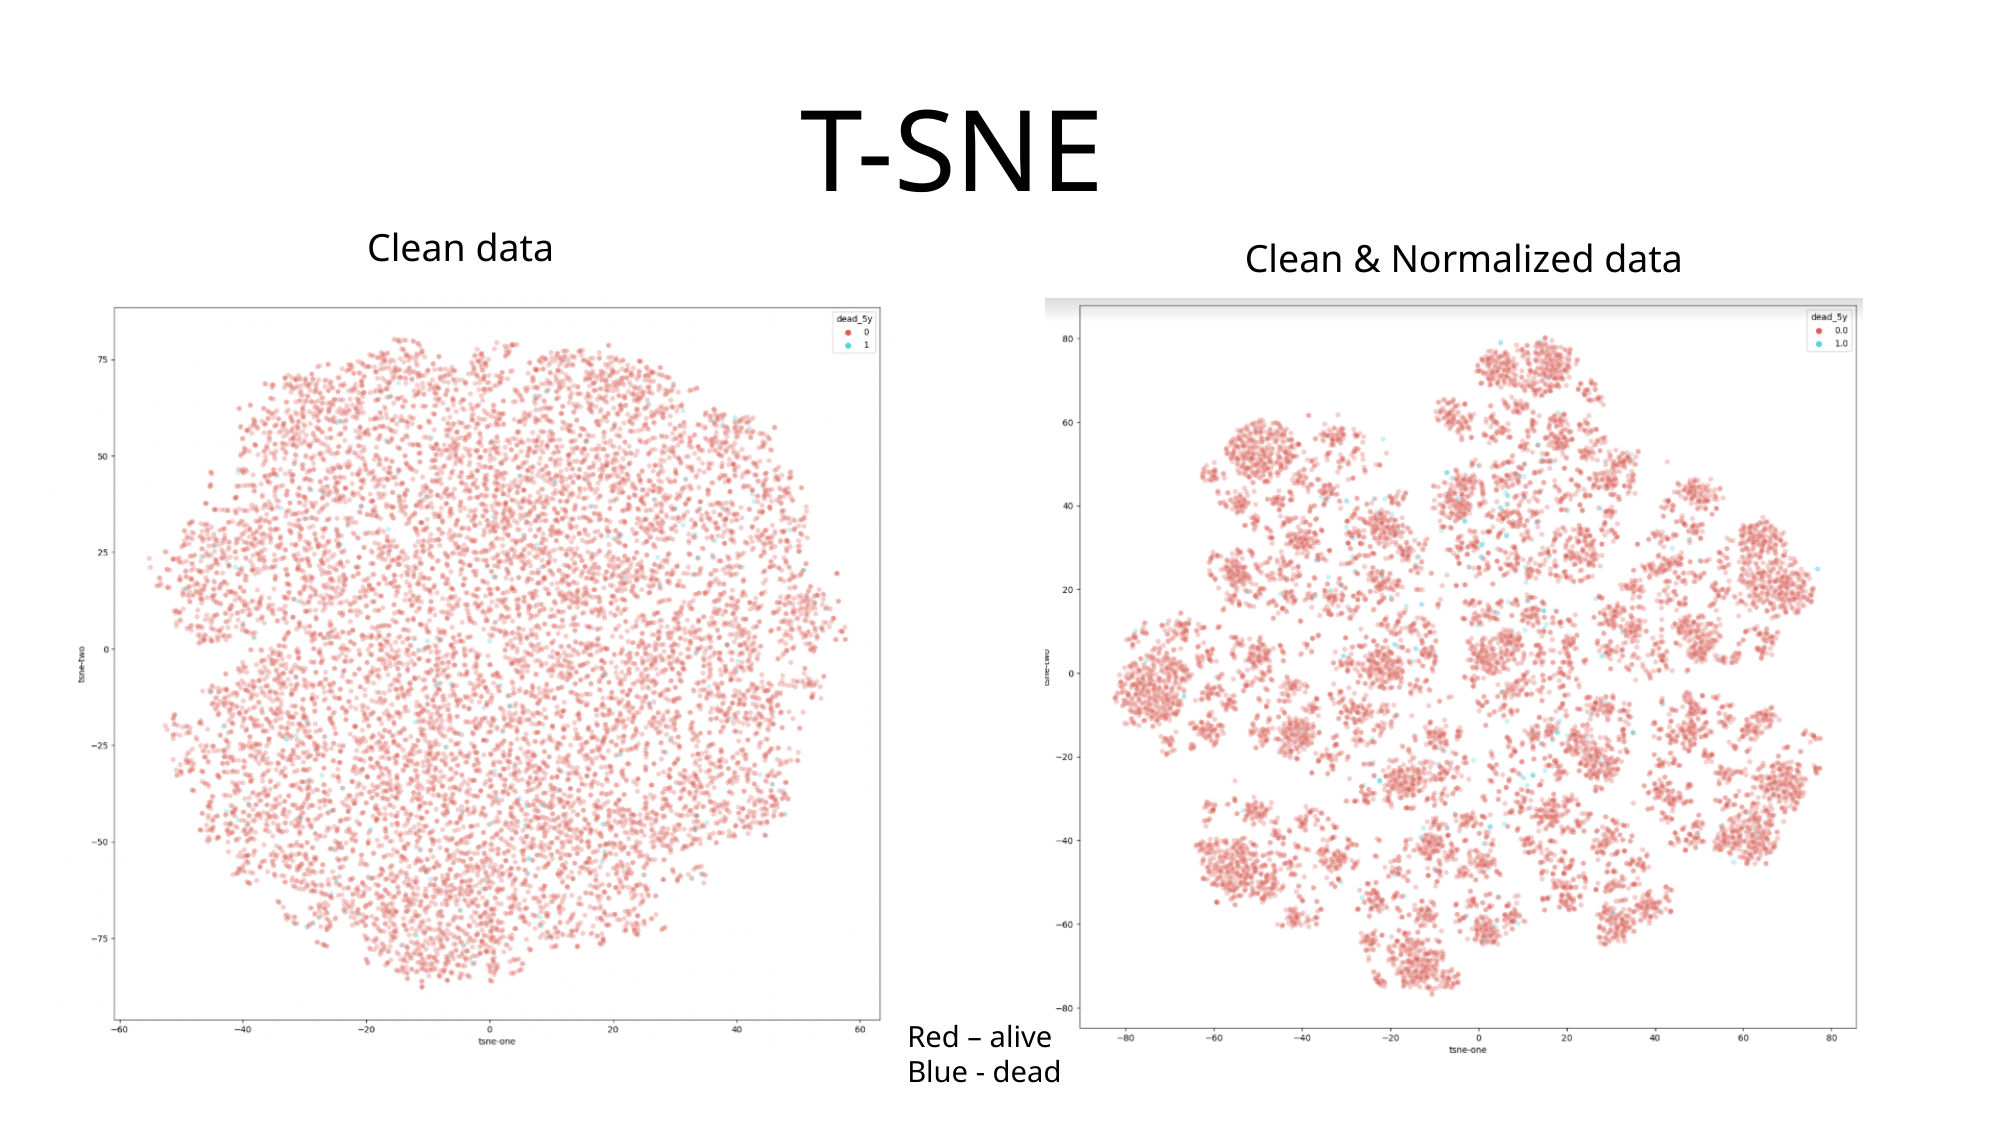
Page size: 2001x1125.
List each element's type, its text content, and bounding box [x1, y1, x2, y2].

text_box Red – alive Blue - dead [892, 1010, 1077, 1096]
text_box Clean & Normalized data [1229, 227, 1924, 287]
title T-SNE [785, 4, 2000, 222]
picture [1045, 298, 1863, 1056]
text_box Clean data [352, 216, 1046, 277]
picture [51, 300, 893, 1054]
